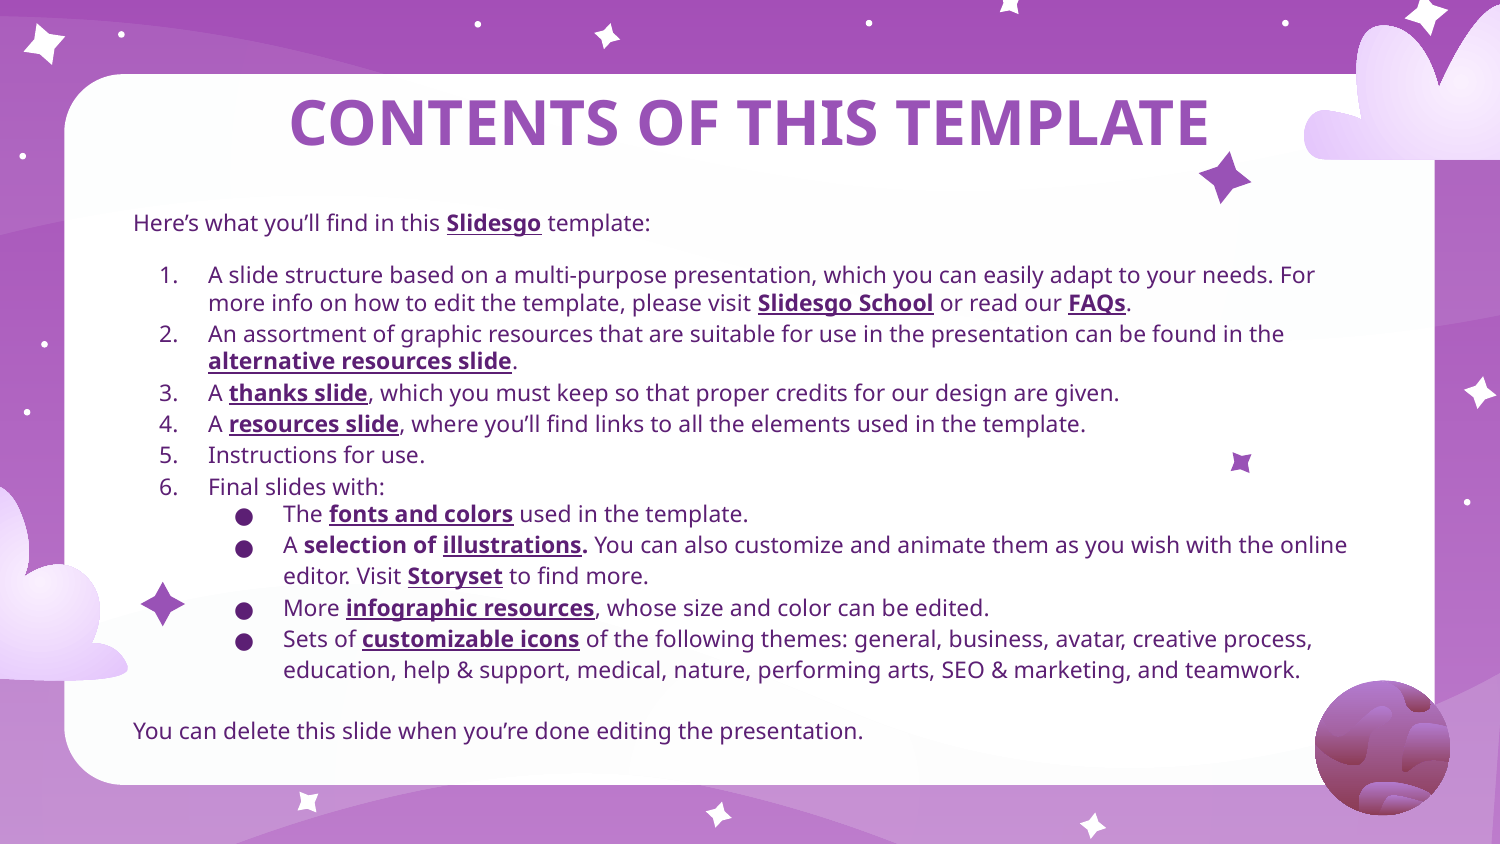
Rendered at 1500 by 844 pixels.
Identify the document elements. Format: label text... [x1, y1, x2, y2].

text_box [1230, 452, 1252, 474]
list Here’s what you’ll find in this Slidesgo template: A slide structure based on a multi-purpose presentation, which you can easily adapt to your needs. For more info on how to edit the template, please visit Slidesgo School or read our FAQs. An assortment of graphic resources that are suitable for use in the presentation can be found in the alternative resources slide. A thanks slide, which you must keep so that proper credits for our design are given. A resources slide, where you’ll find links to all the elements used in the template. Instructions for use. Final slides with: The fonts and colors used in the template. A selection of illustrations. You can also customize and animate them as you wish with the online editor. Visit Storyset to find more. More infographic resources, whose size and color can be edited. Sets of customizable icons of the following themes: general, business, avatar, creative process, education, help & support, medical, nature, performing arts, SEO & marketing, and teamwork. You can delete this slide when you’re done editing the presentation. [118, 193, 1382, 756]
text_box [721, 816, 837, 823]
text_box [1198, 160, 1252, 193]
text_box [299, 816, 713, 823]
text_box [1304, 4, 1500, 160]
title CONTENTS OF THIS TEMPLATE [118, 81, 1361, 160]
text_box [1314, 680, 1452, 816]
text_box [140, 581, 186, 627]
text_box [1493, 817, 1500, 823]
